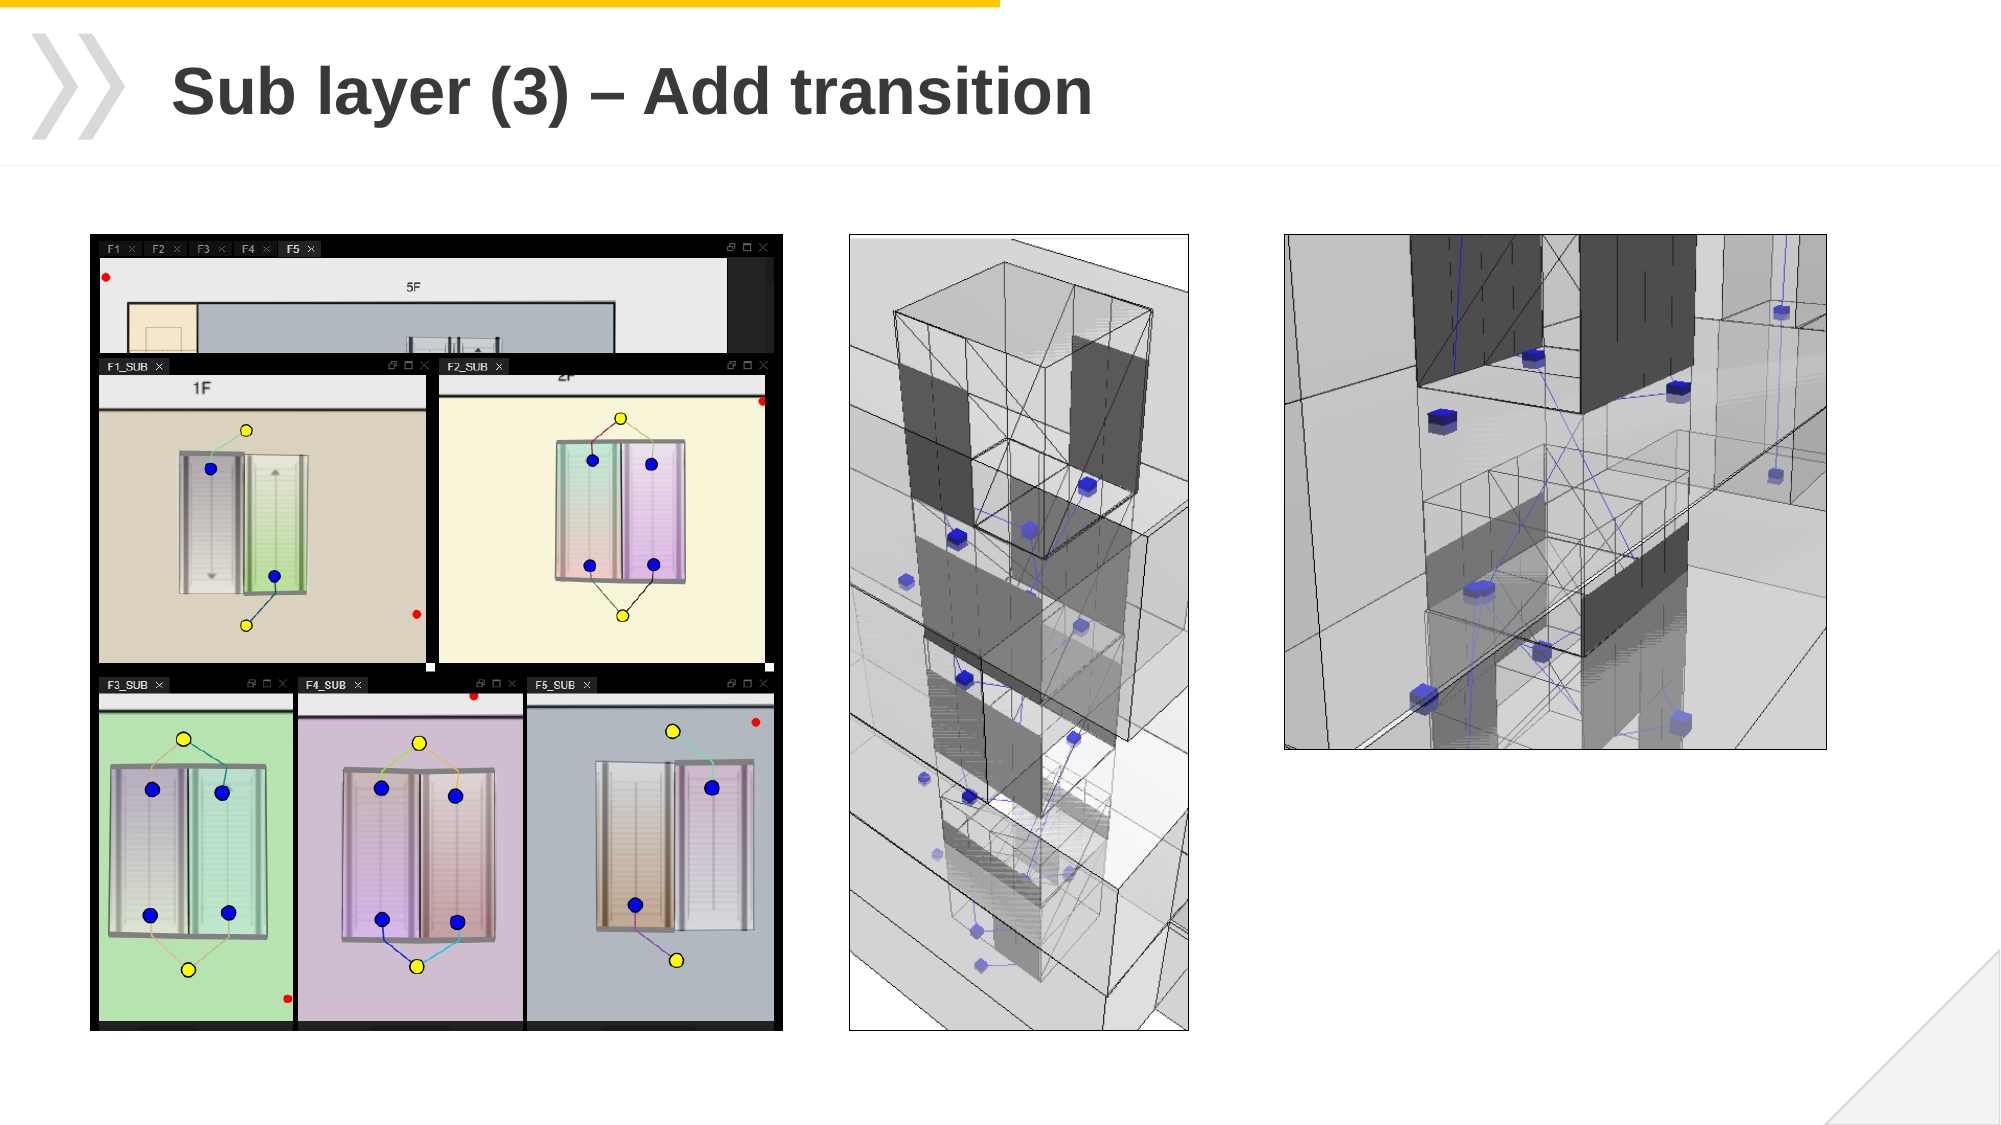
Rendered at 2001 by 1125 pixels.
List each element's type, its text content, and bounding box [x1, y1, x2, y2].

picture [1284, 234, 1827, 750]
title Sub layer (3) – Add transition [156, 33, 1882, 153]
picture [90, 234, 783, 1031]
picture [849, 234, 1189, 1031]
